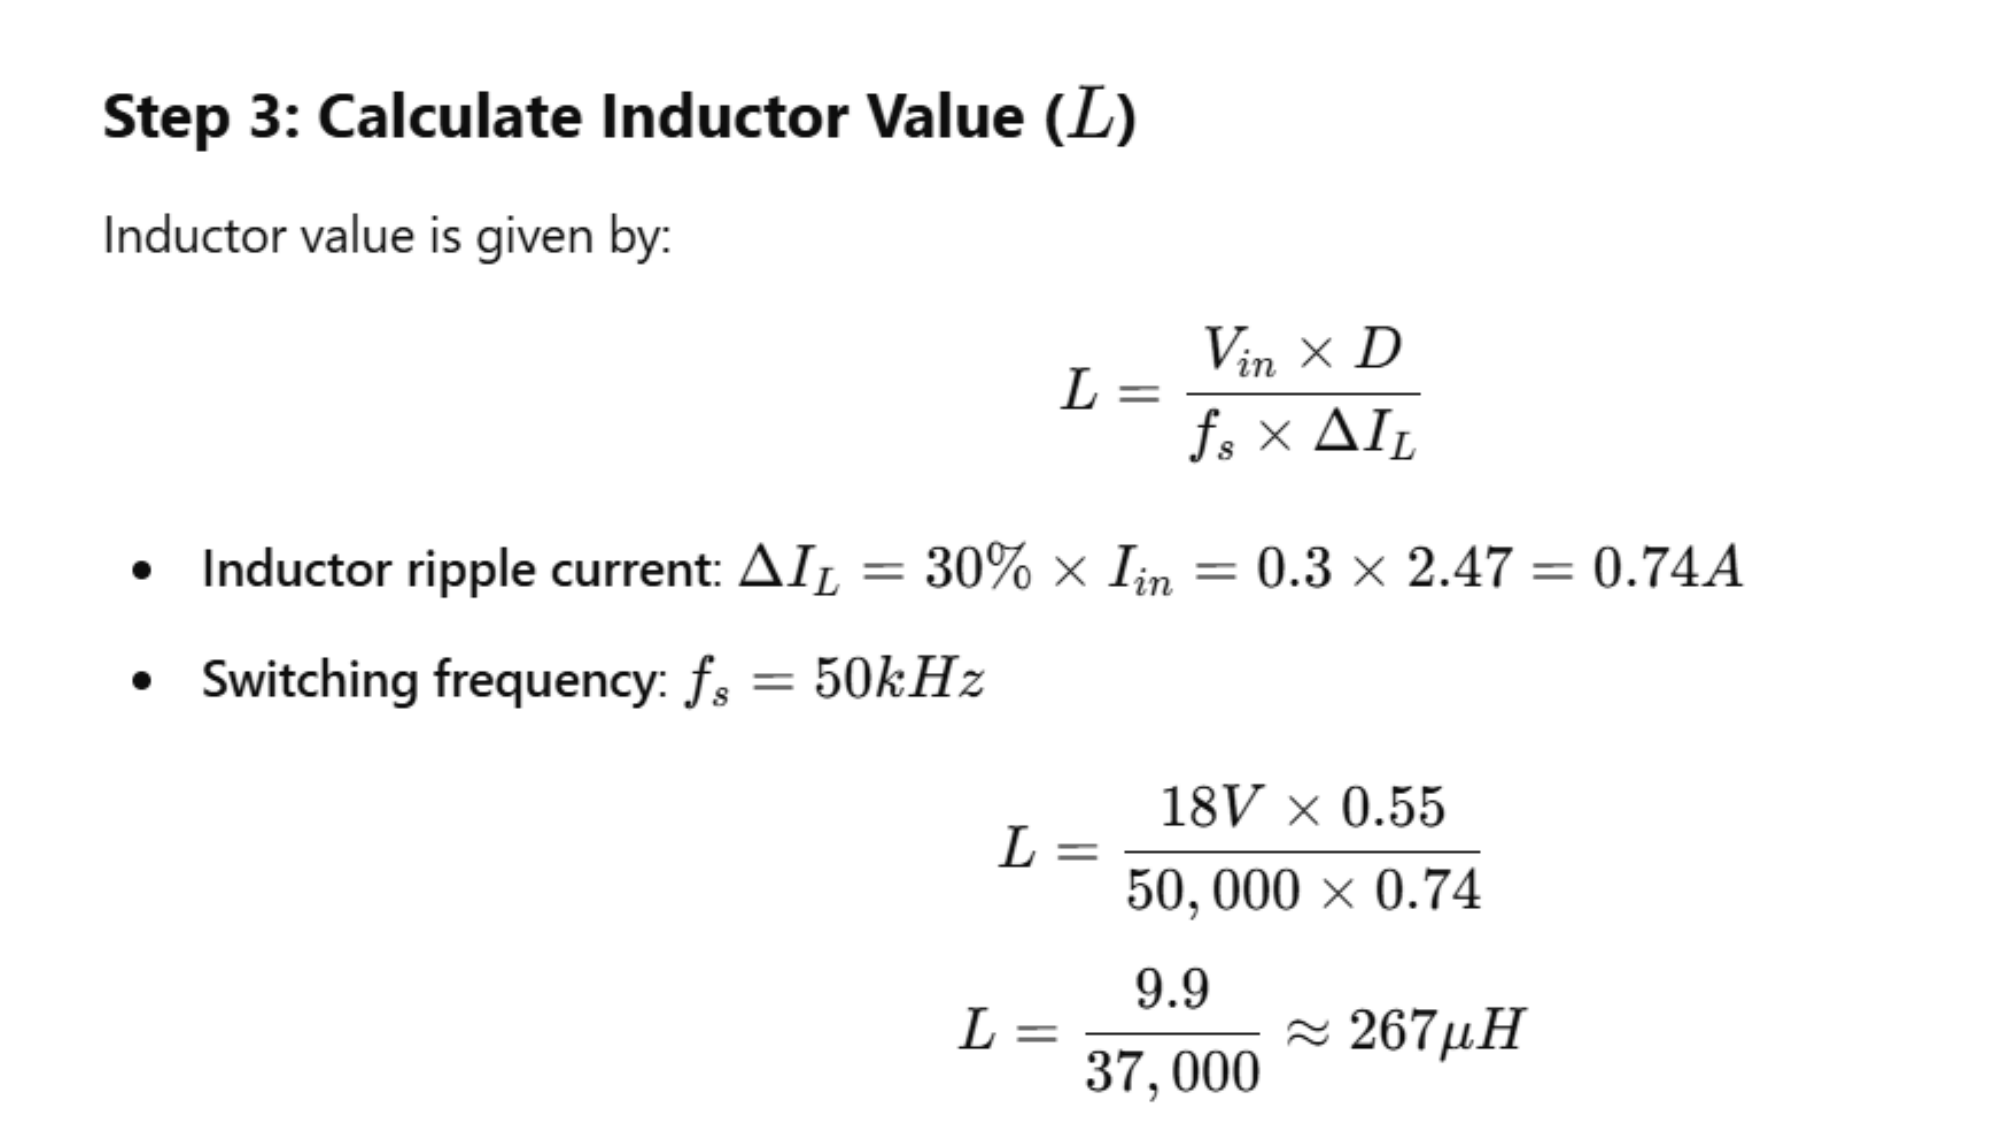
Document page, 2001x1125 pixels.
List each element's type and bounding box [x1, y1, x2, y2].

list [0, 0, 2000, 1125]
